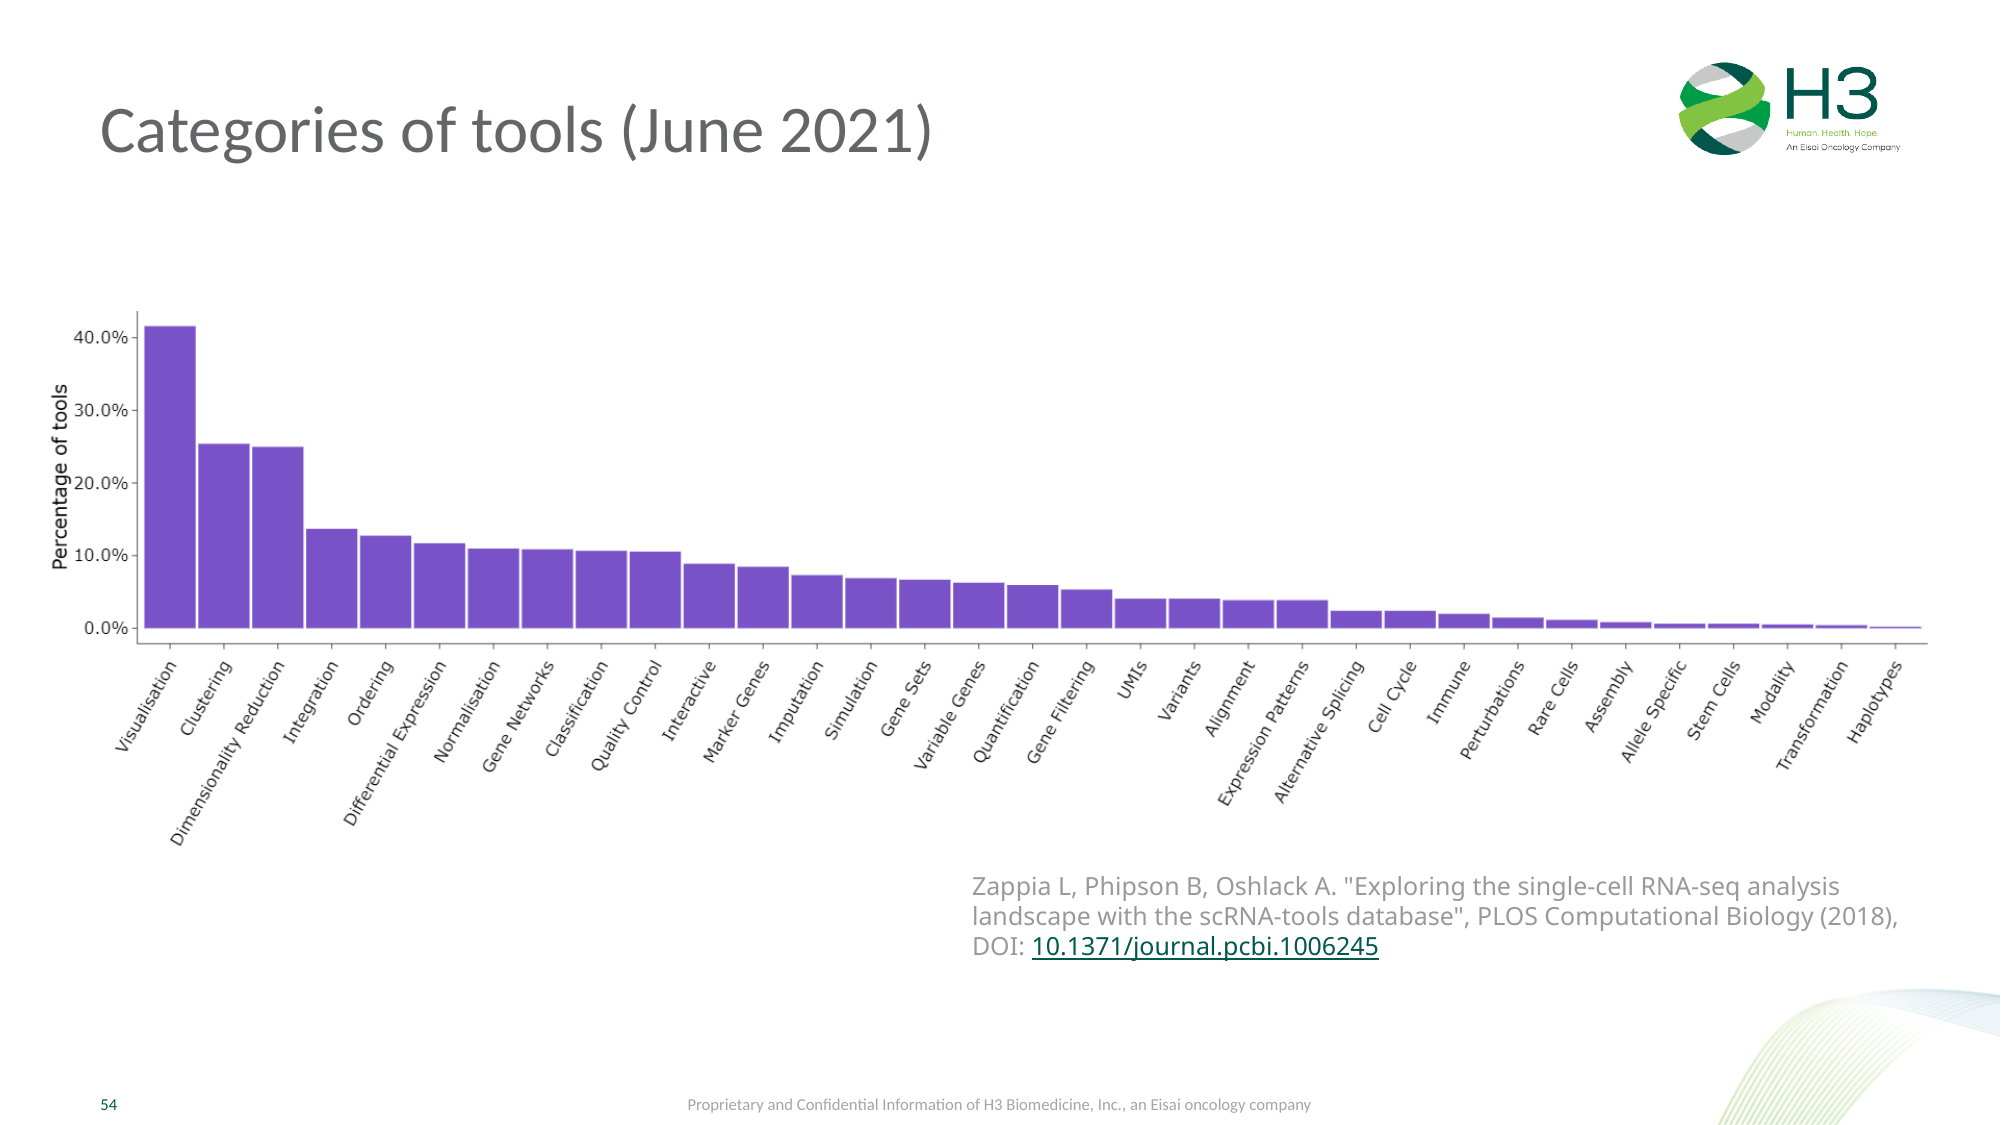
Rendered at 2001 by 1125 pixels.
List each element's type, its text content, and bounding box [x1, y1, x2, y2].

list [42, 259, 1959, 884]
slide_number 54 [100, 1083, 202, 1125]
footer Proprietary and Confidential Information of H3 Biomedicine, Inc., an Eisai oncology company [635, 1083, 1365, 1125]
picture [1681, 62, 1900, 155]
picture [1700, 977, 2000, 1125]
text_box Zappia L, Phipson B, Oshlack A. "Exploring the single-cell RNA-seq analysis landscape with the scRNA-tools database", PLOS Computational Biology (2018), DOI: 10.1371/journal.pcbi.1006245 [957, 894, 1958, 973]
title Categories of tools (June 2021) [100, 0, 1681, 174]
